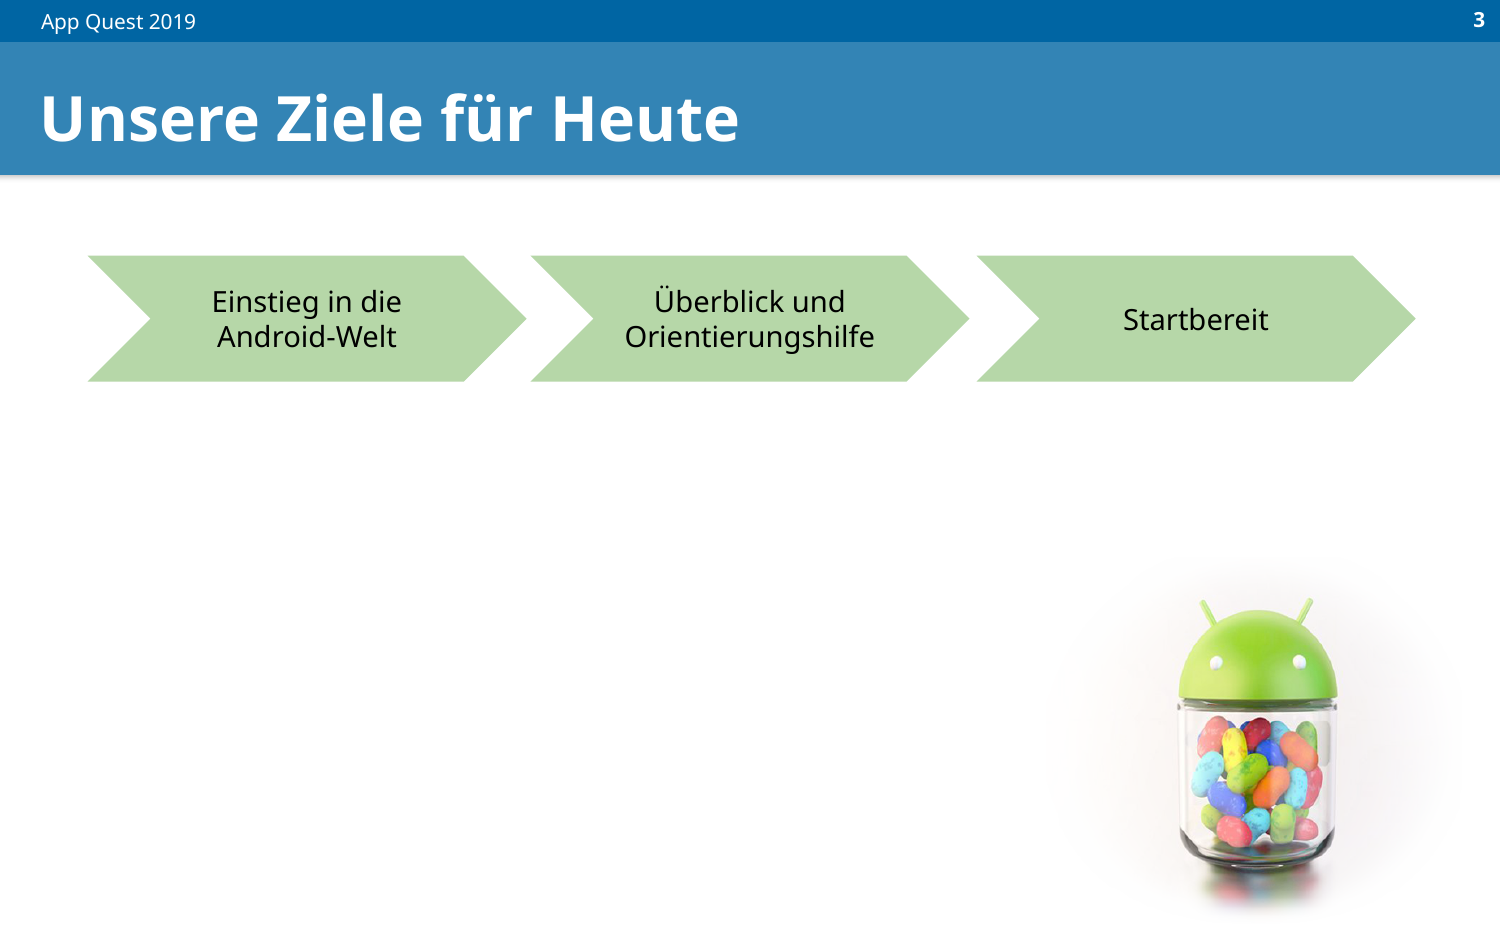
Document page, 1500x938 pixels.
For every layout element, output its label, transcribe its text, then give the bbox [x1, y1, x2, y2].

title Unsere Ziele für Heute [24, 42, 1491, 169]
text_box Überblick und Orientierungshilfe [530, 255, 970, 382]
picture [0, 0, 1500, 938]
text_box Einstieg in die Android-Welt [87, 255, 527, 382]
text_box Startbereit [976, 255, 1416, 382]
slide_number ‹#› [1410, 0, 1500, 42]
